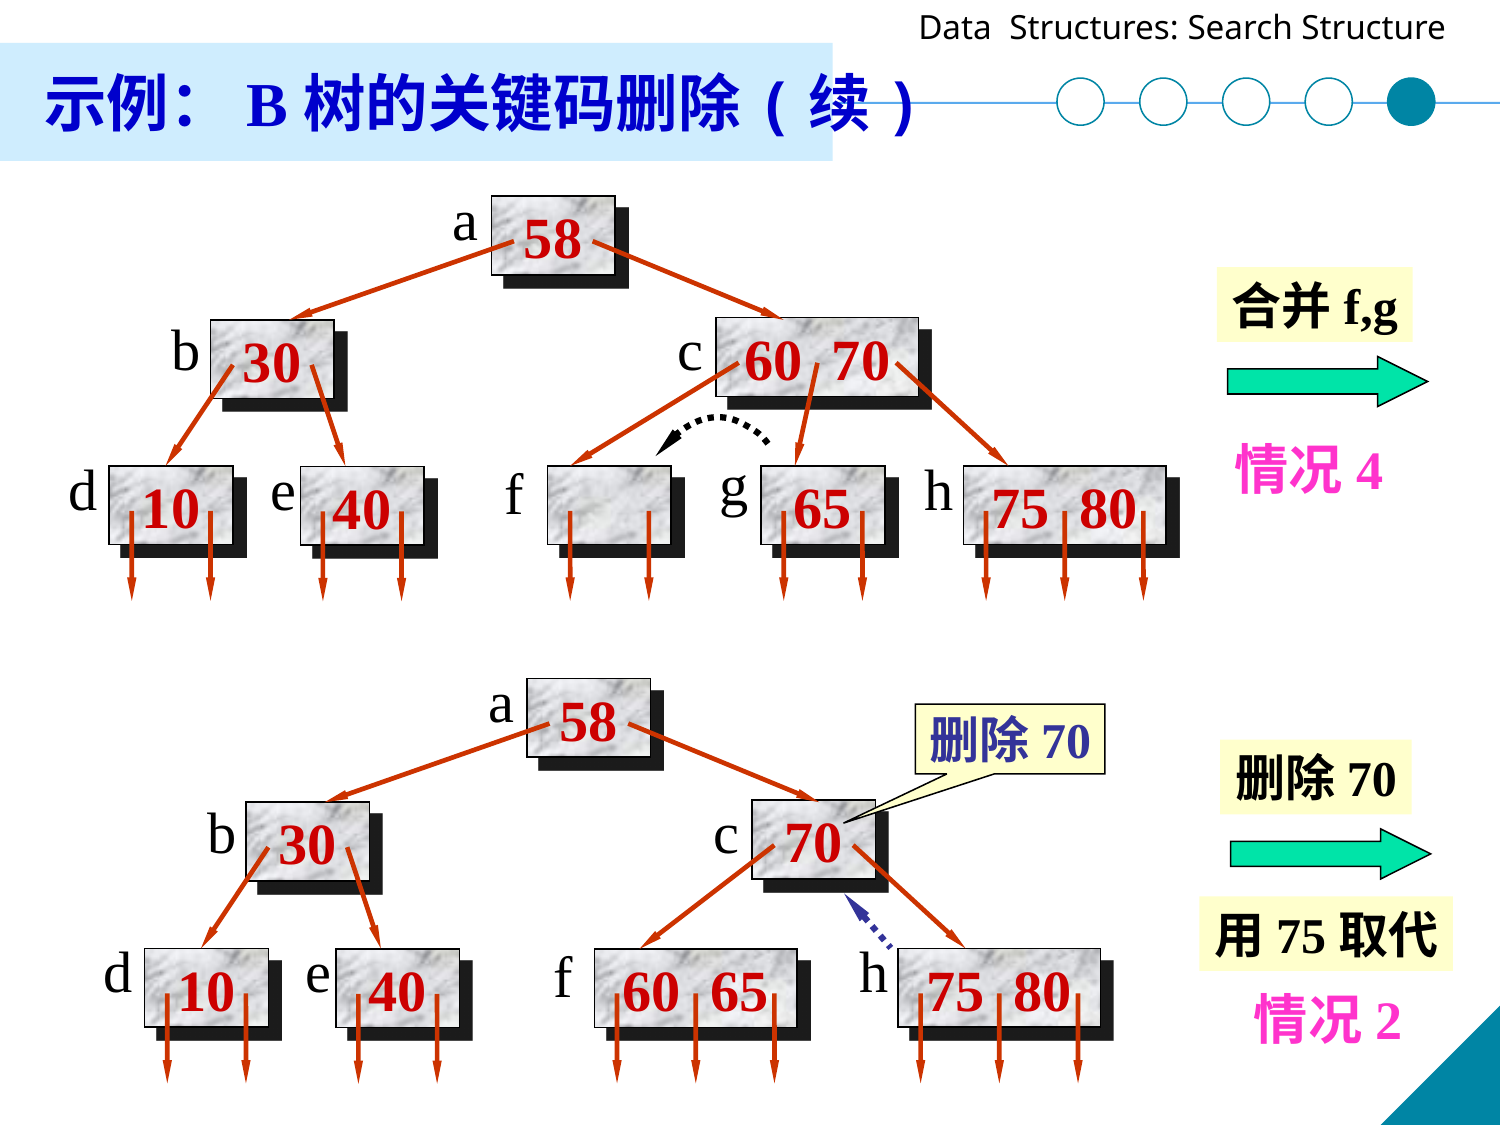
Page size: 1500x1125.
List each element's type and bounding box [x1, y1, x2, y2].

text_box [1305, 78, 1353, 126]
text_box [1222, 267, 1428, 407]
text_box [29, 54, 940, 150]
text_box [1222, 78, 1270, 126]
text_box [1387, 78, 1435, 126]
text_box [1210, 739, 1442, 972]
text_box [1219, 427, 1398, 508]
text_box [1239, 978, 1418, 1058]
text_box [1139, 78, 1187, 126]
text_box [1056, 78, 1105, 126]
text_box [88, 656, 1105, 1084]
text_box [53, 174, 1166, 602]
